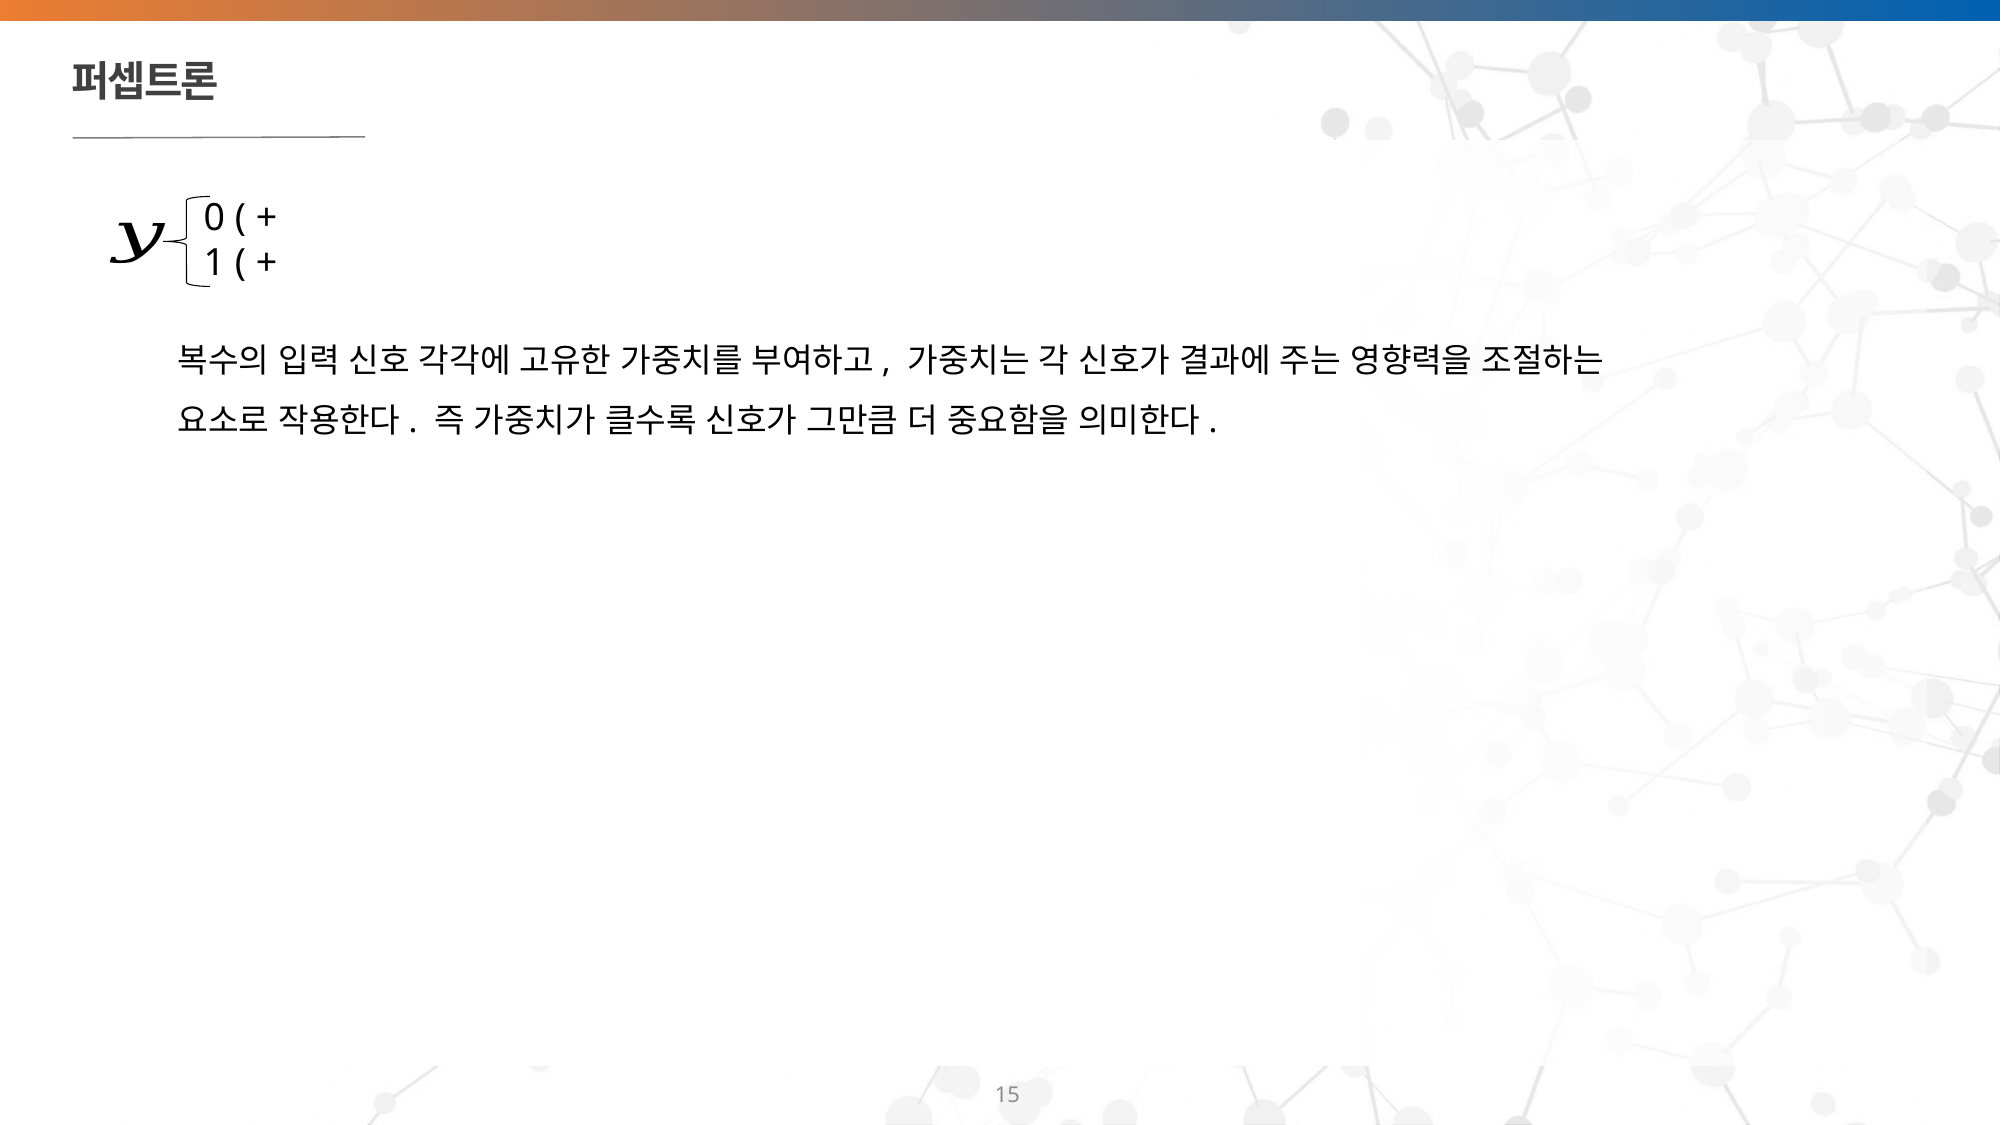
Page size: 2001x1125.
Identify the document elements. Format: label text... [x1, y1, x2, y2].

text_box 복수의 입력 신호 각각에 고유한 가중치를 부여하고, 가중치는 각 신호가 결과에 주는 영향력을 조절하는 요소로 작용한다. 즉 가중치가 클수록 신호가 그만큼 더 중요함을 의미한다. [163, 311, 1712, 447]
slide_number 15 [782, 1065, 1233, 1125]
title 퍼셉트론 [56, 49, 1162, 117]
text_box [107, 186, 693, 293]
